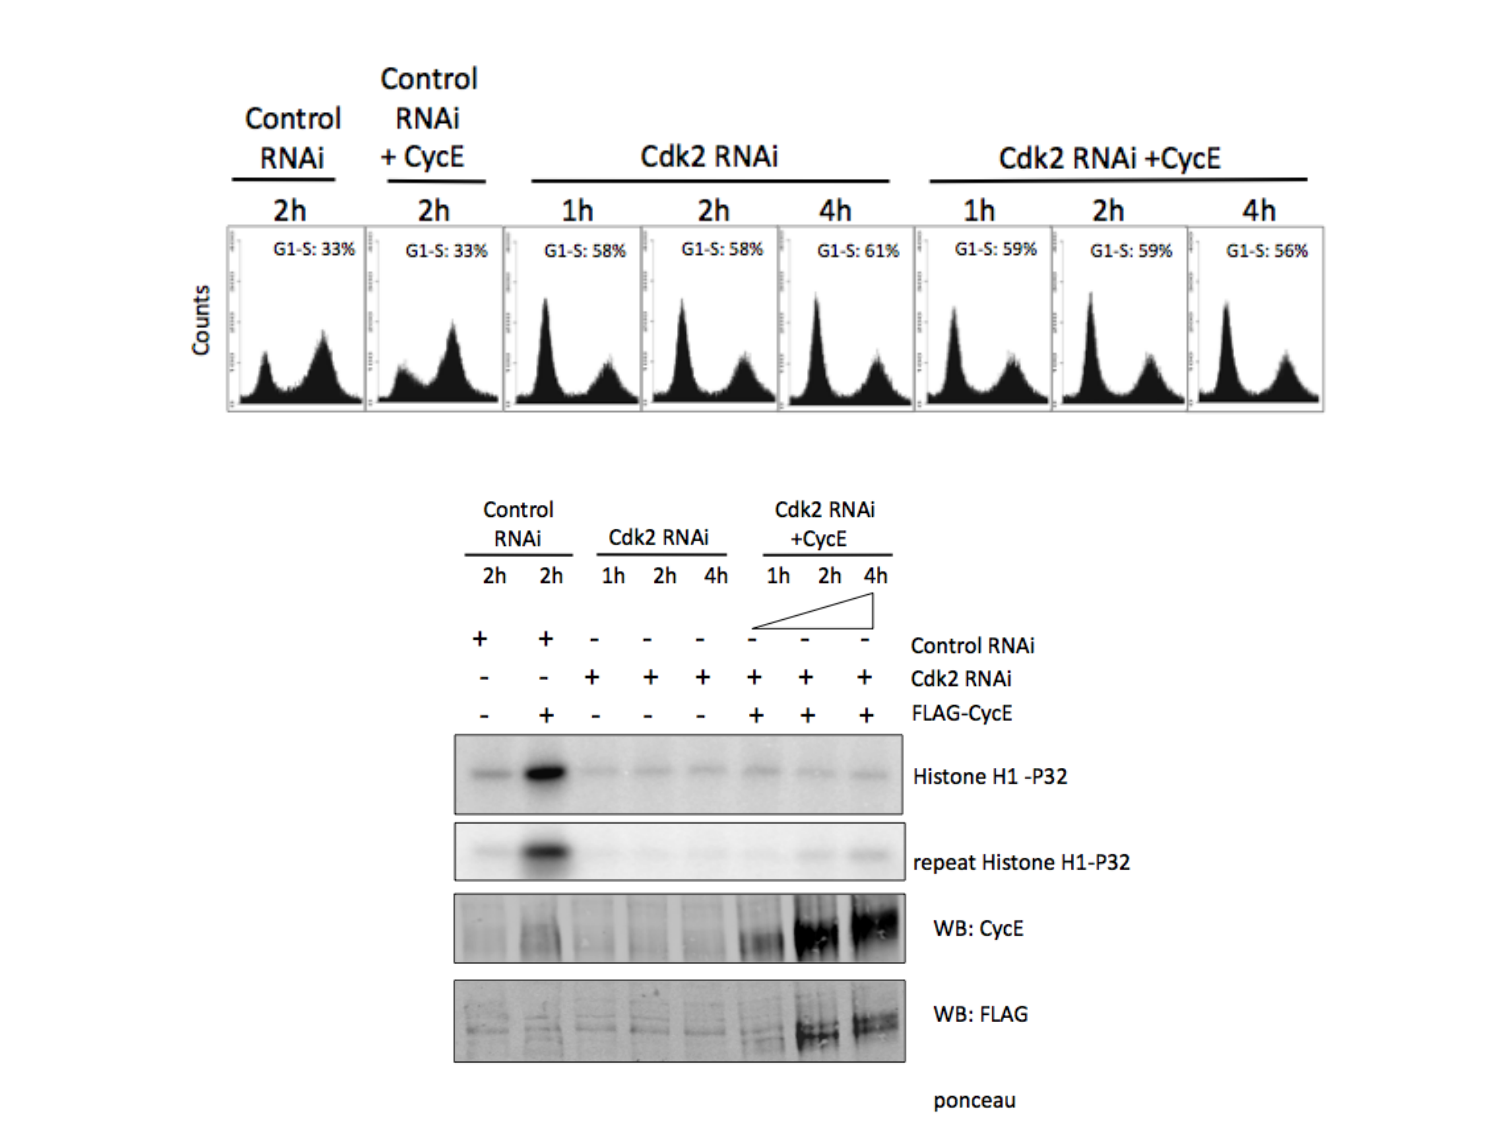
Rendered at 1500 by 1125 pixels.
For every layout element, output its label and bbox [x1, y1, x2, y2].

picture [425, 483, 1199, 1125]
picture [165, 27, 1356, 440]
